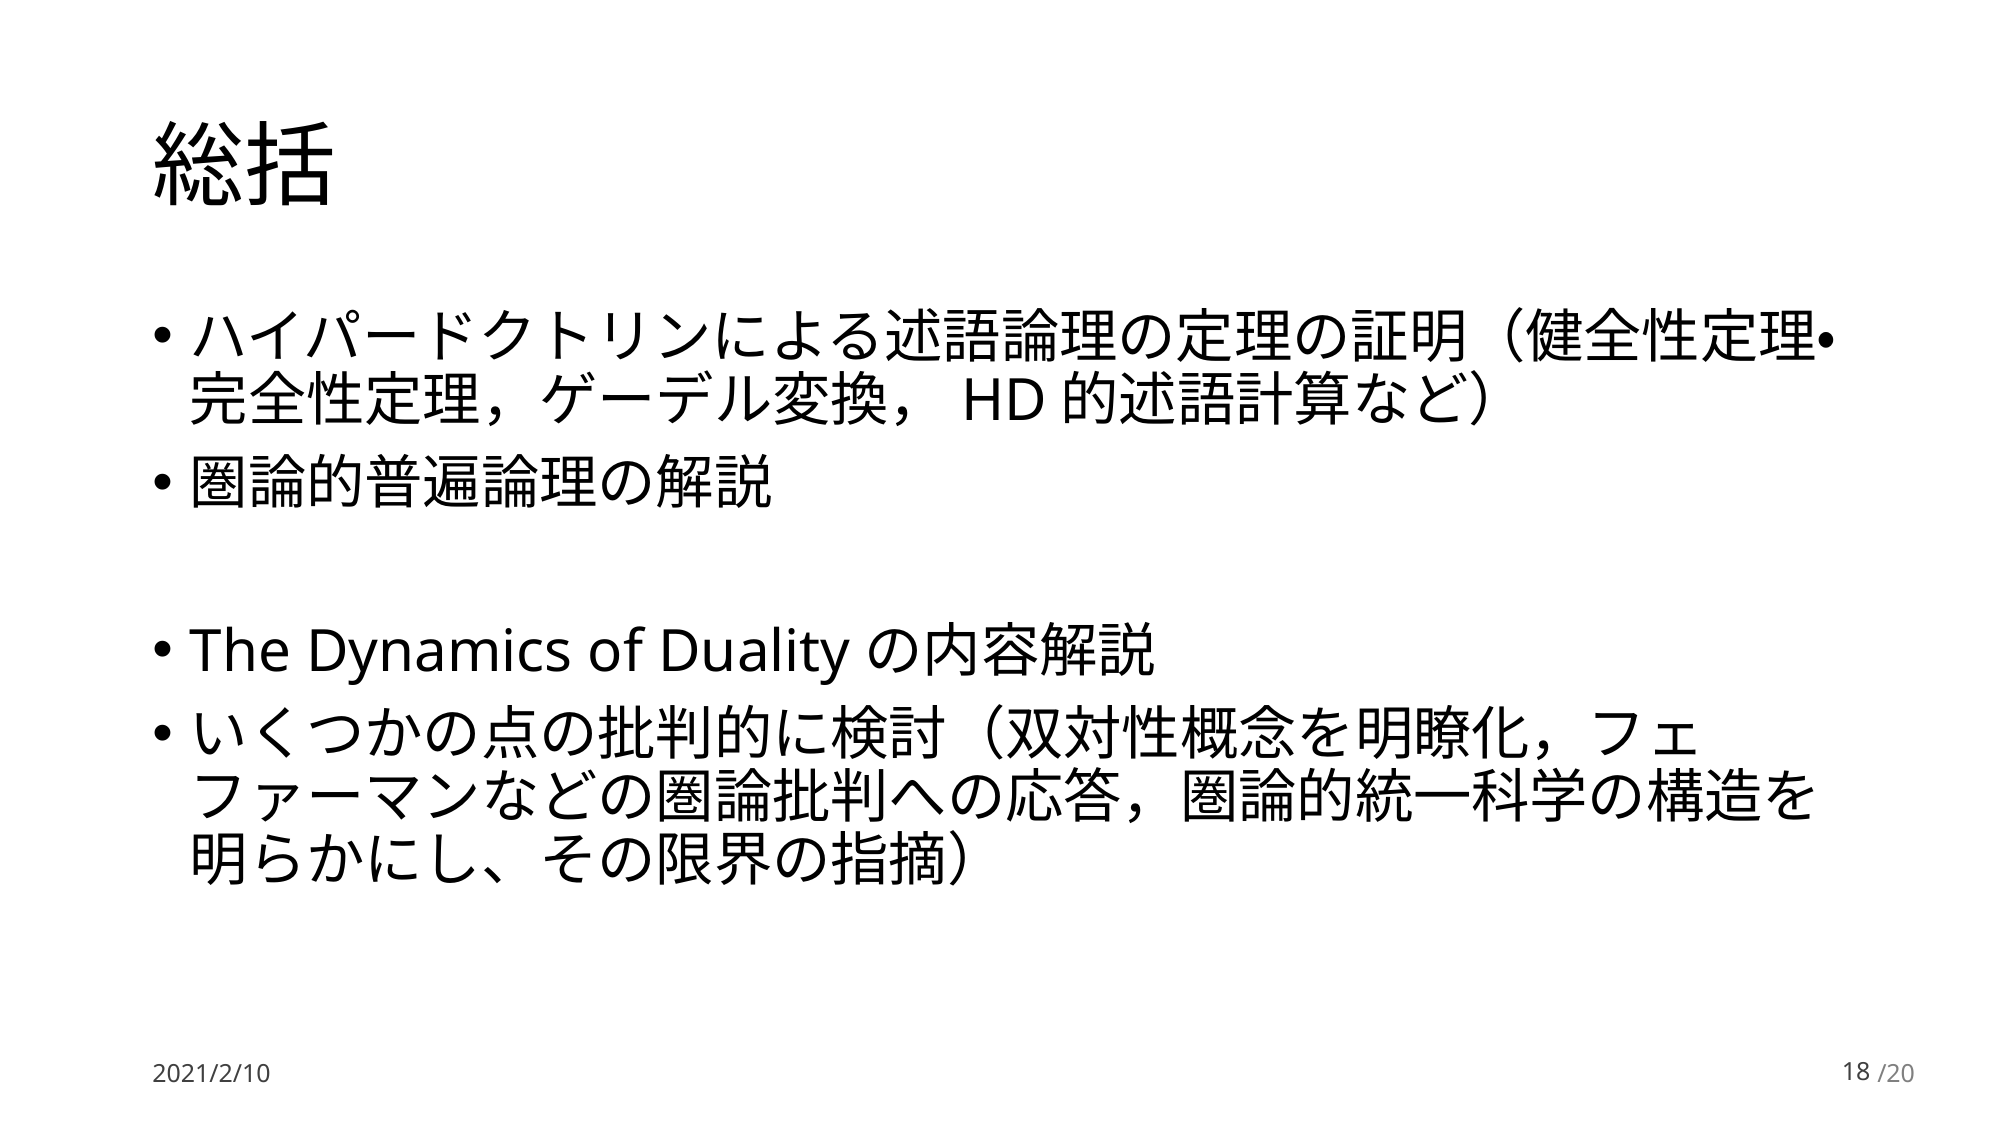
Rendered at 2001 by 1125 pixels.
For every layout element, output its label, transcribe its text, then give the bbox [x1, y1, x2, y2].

slide_number 17 [1435, 1042, 1886, 1103]
list ハイパードクトリンによる述語論理の定理の証明（健全性定理・完全性定理，ゲーデル変換，HD的述語計算など） 圏論的普遍論理の解説 The Dynamics of Dualityの内容解説 いくつかの点の批判的に検討（双対性概念を明瞭化，フェファーマンなどの圏論批判への応答，圏論的統一科学の構造を明らかにし、その限界の指摘） [137, 299, 1863, 1014]
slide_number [137, 1042, 588, 1103]
title 総括 [137, 59, 1863, 278]
